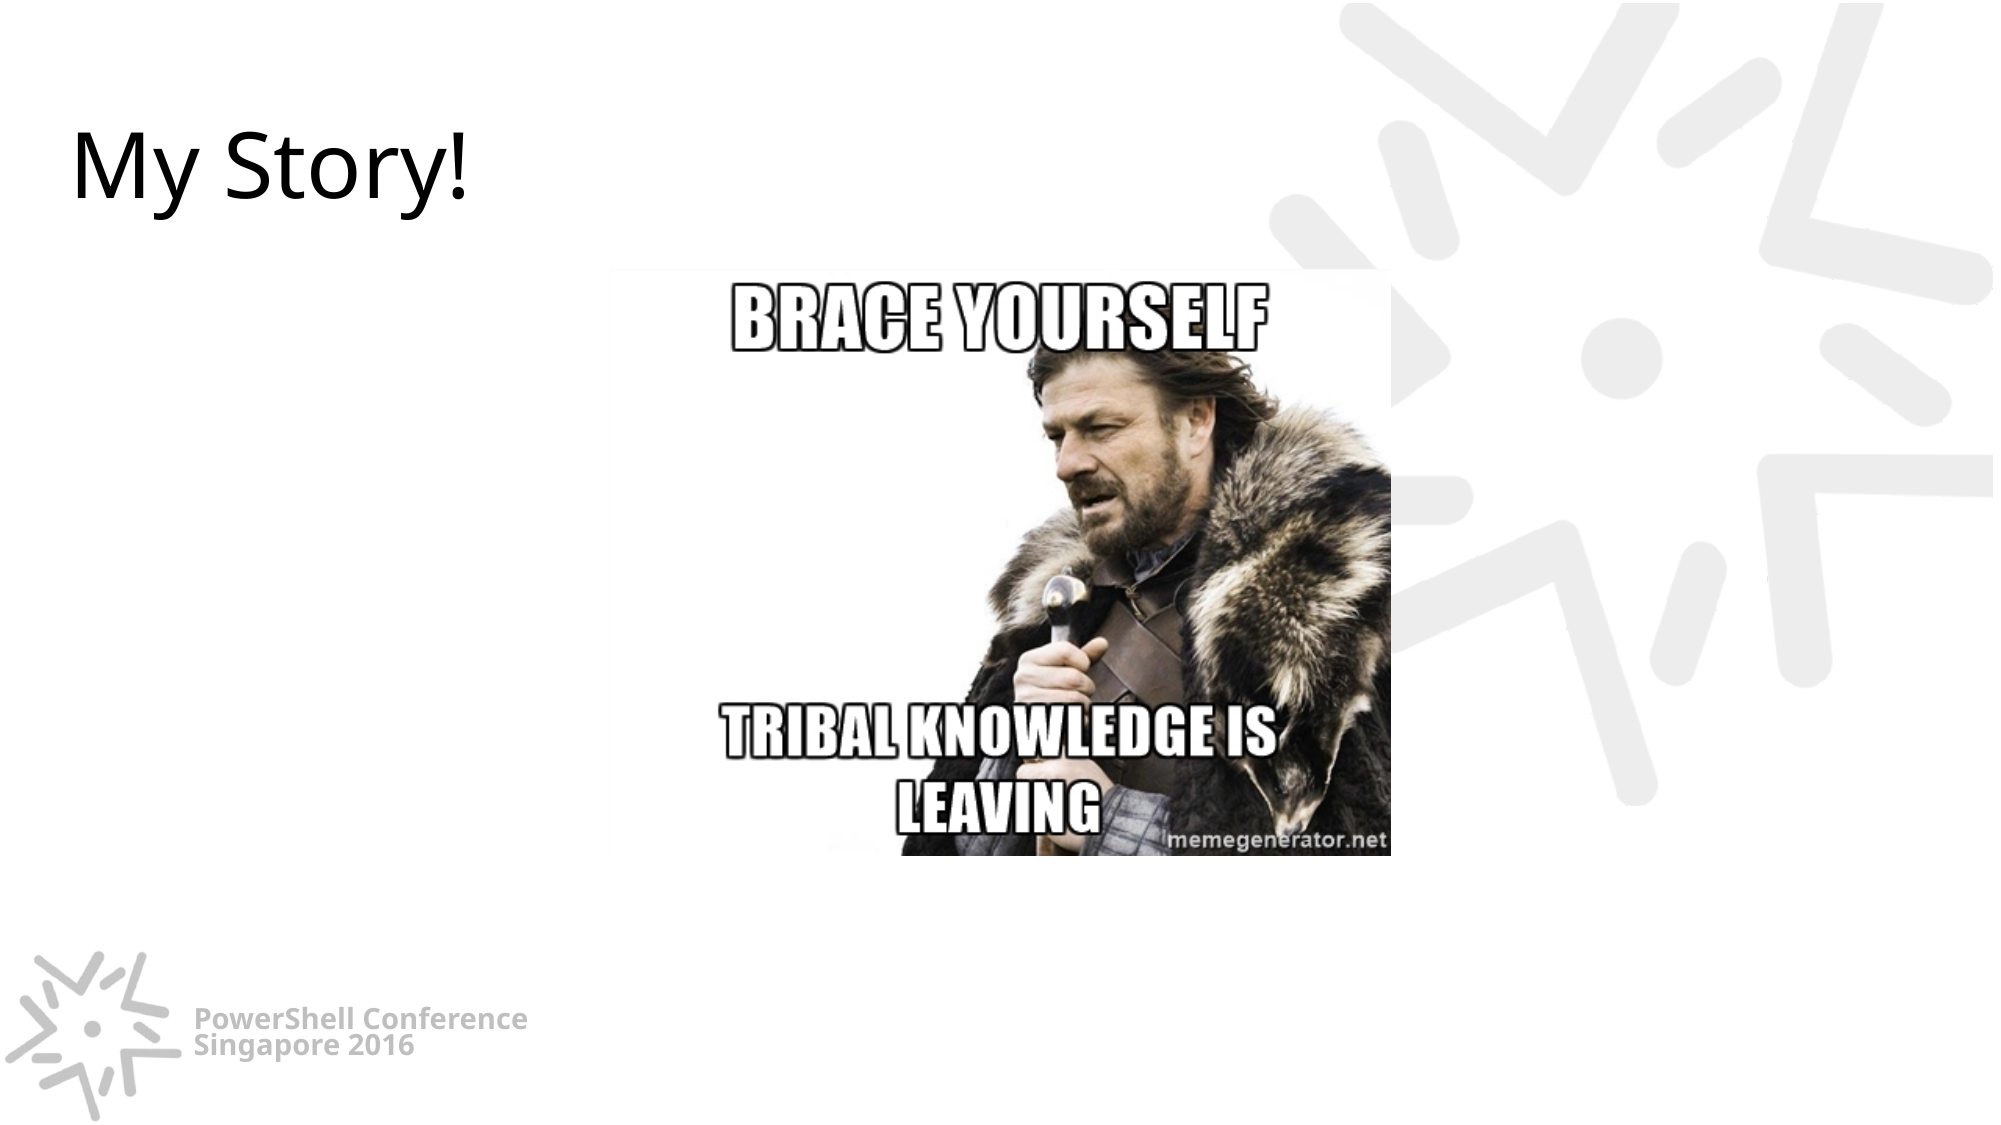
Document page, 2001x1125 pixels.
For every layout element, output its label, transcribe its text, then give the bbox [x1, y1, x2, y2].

picture [609, 3, 1993, 856]
title My Story! [55, 59, 1953, 278]
